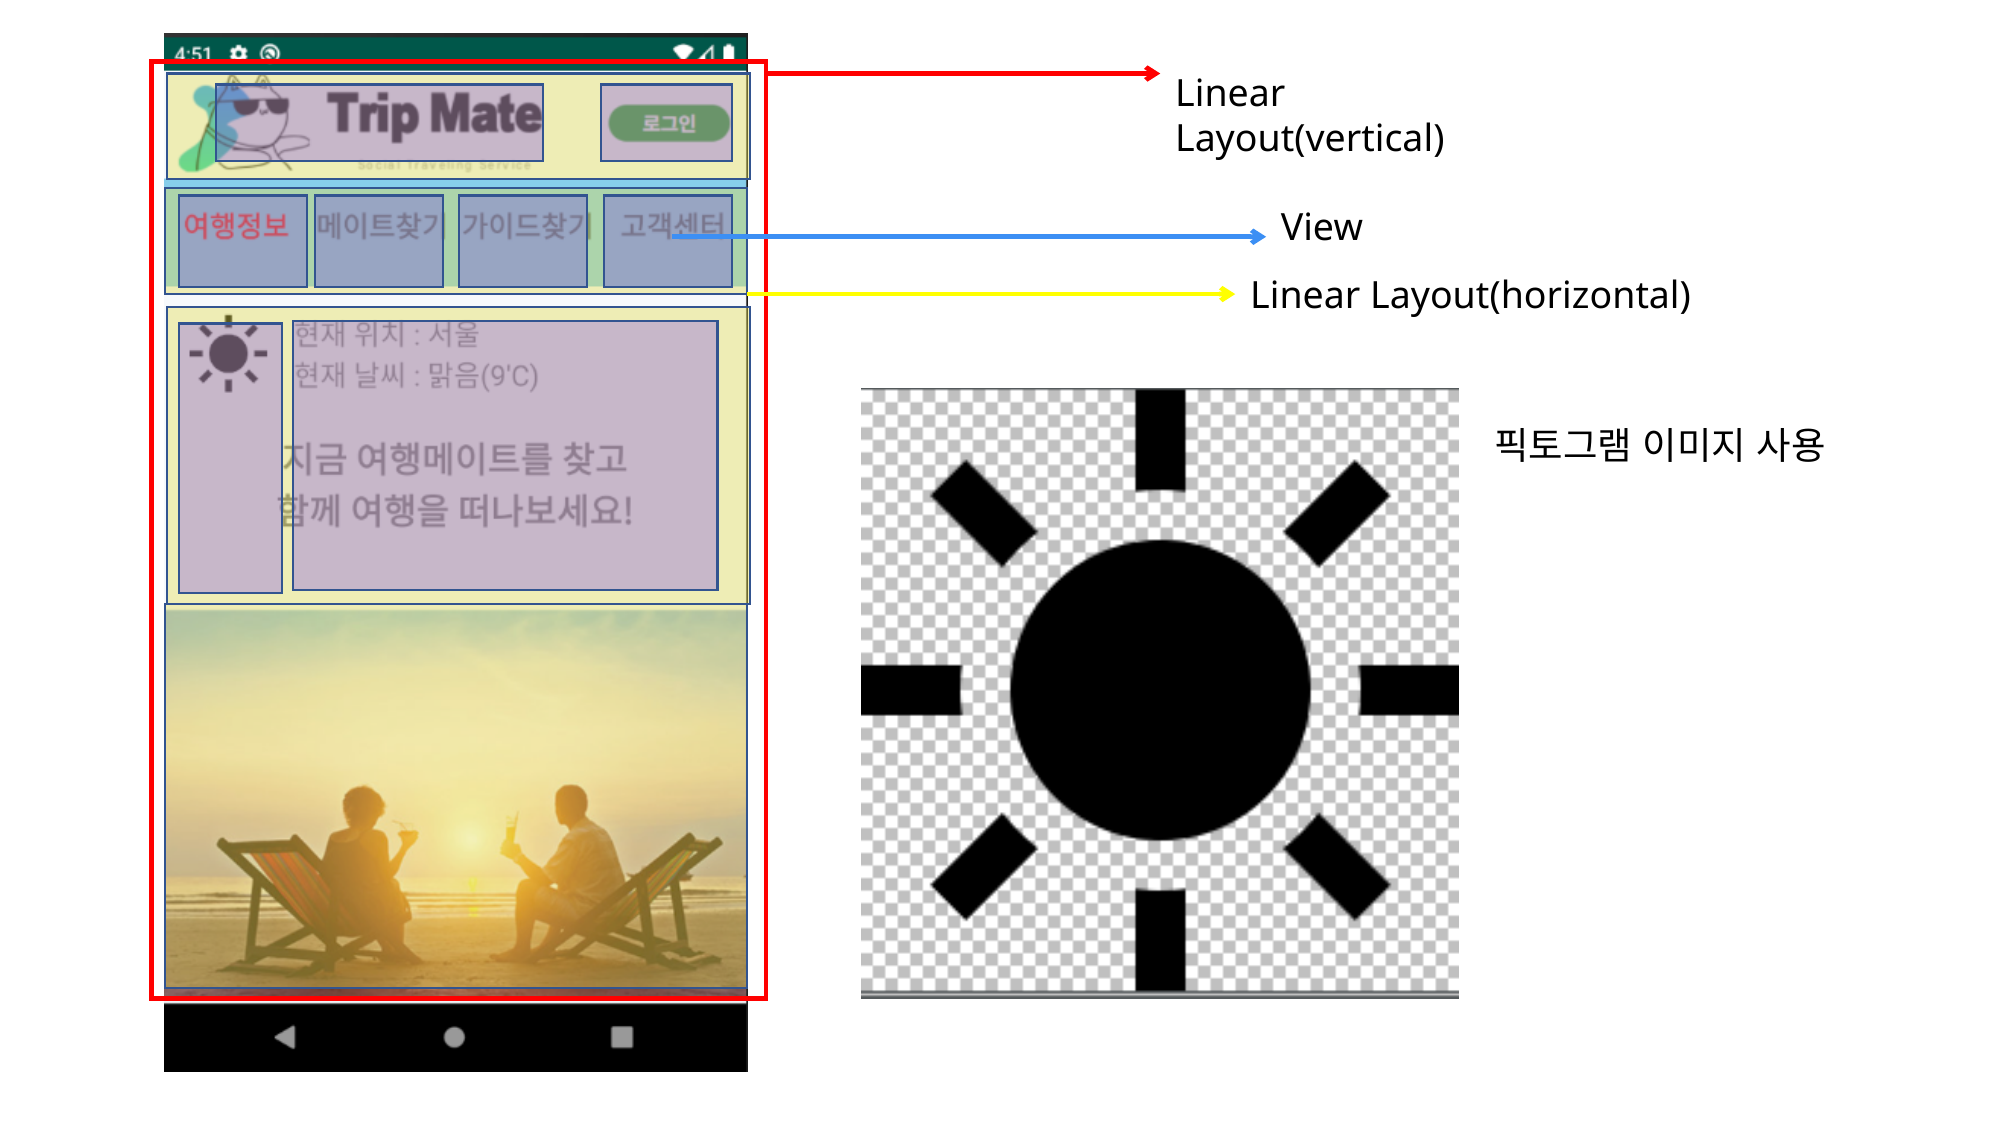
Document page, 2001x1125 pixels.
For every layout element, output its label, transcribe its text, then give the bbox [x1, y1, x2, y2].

text_box Linear Layout(vertical) [1160, 61, 1578, 167]
picture [861, 388, 1459, 999]
text_box [748, 61, 767, 234]
text_box View [1266, 195, 1775, 256]
text_box [150, 61, 164, 1000]
text_box [748, 296, 767, 1000]
picture [164, 33, 748, 1072]
text_box Linear Layout(horizontal) [1235, 263, 1745, 324]
text_box 픽토그램 이미지 사용 [1479, 414, 1886, 475]
text_box [748, 239, 767, 292]
